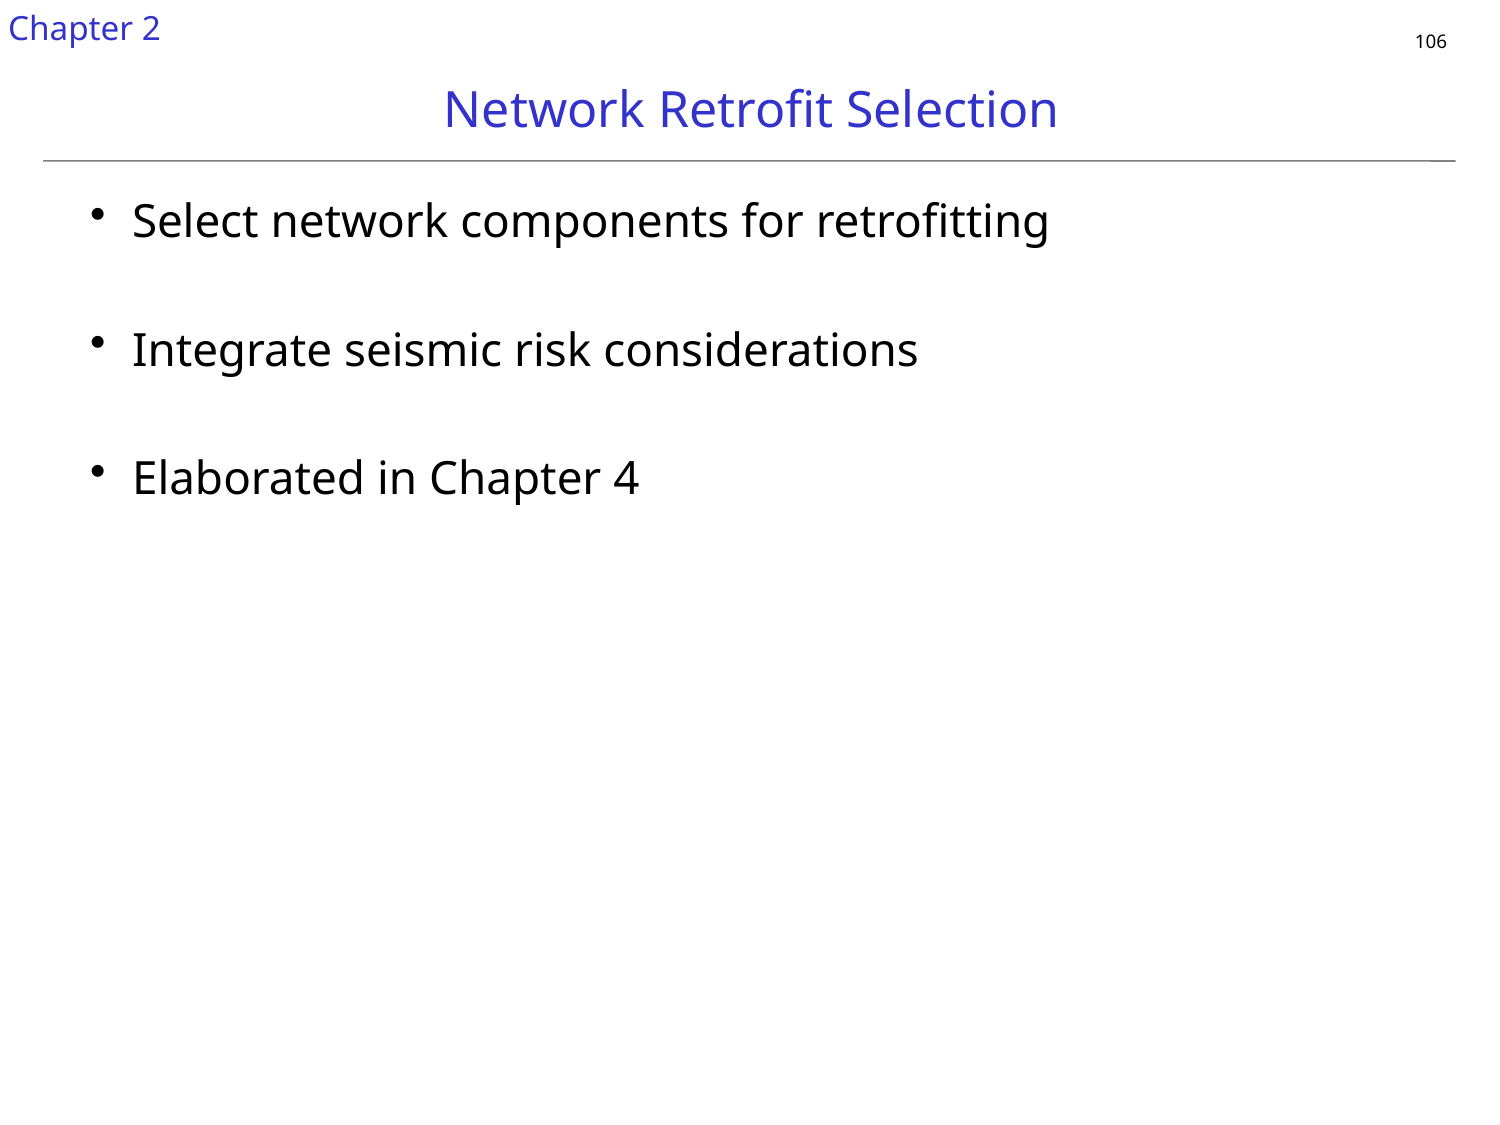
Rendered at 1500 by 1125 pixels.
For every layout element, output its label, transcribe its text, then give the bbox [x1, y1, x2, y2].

text_box Chapter 2 [0, 0, 176, 55]
list Select network components for retrofitting Integrate seismic risk considerations Elaborated in Chapter 4 [74, 184, 1426, 1071]
title Network Retrofit Selection [76, 66, 1428, 150]
